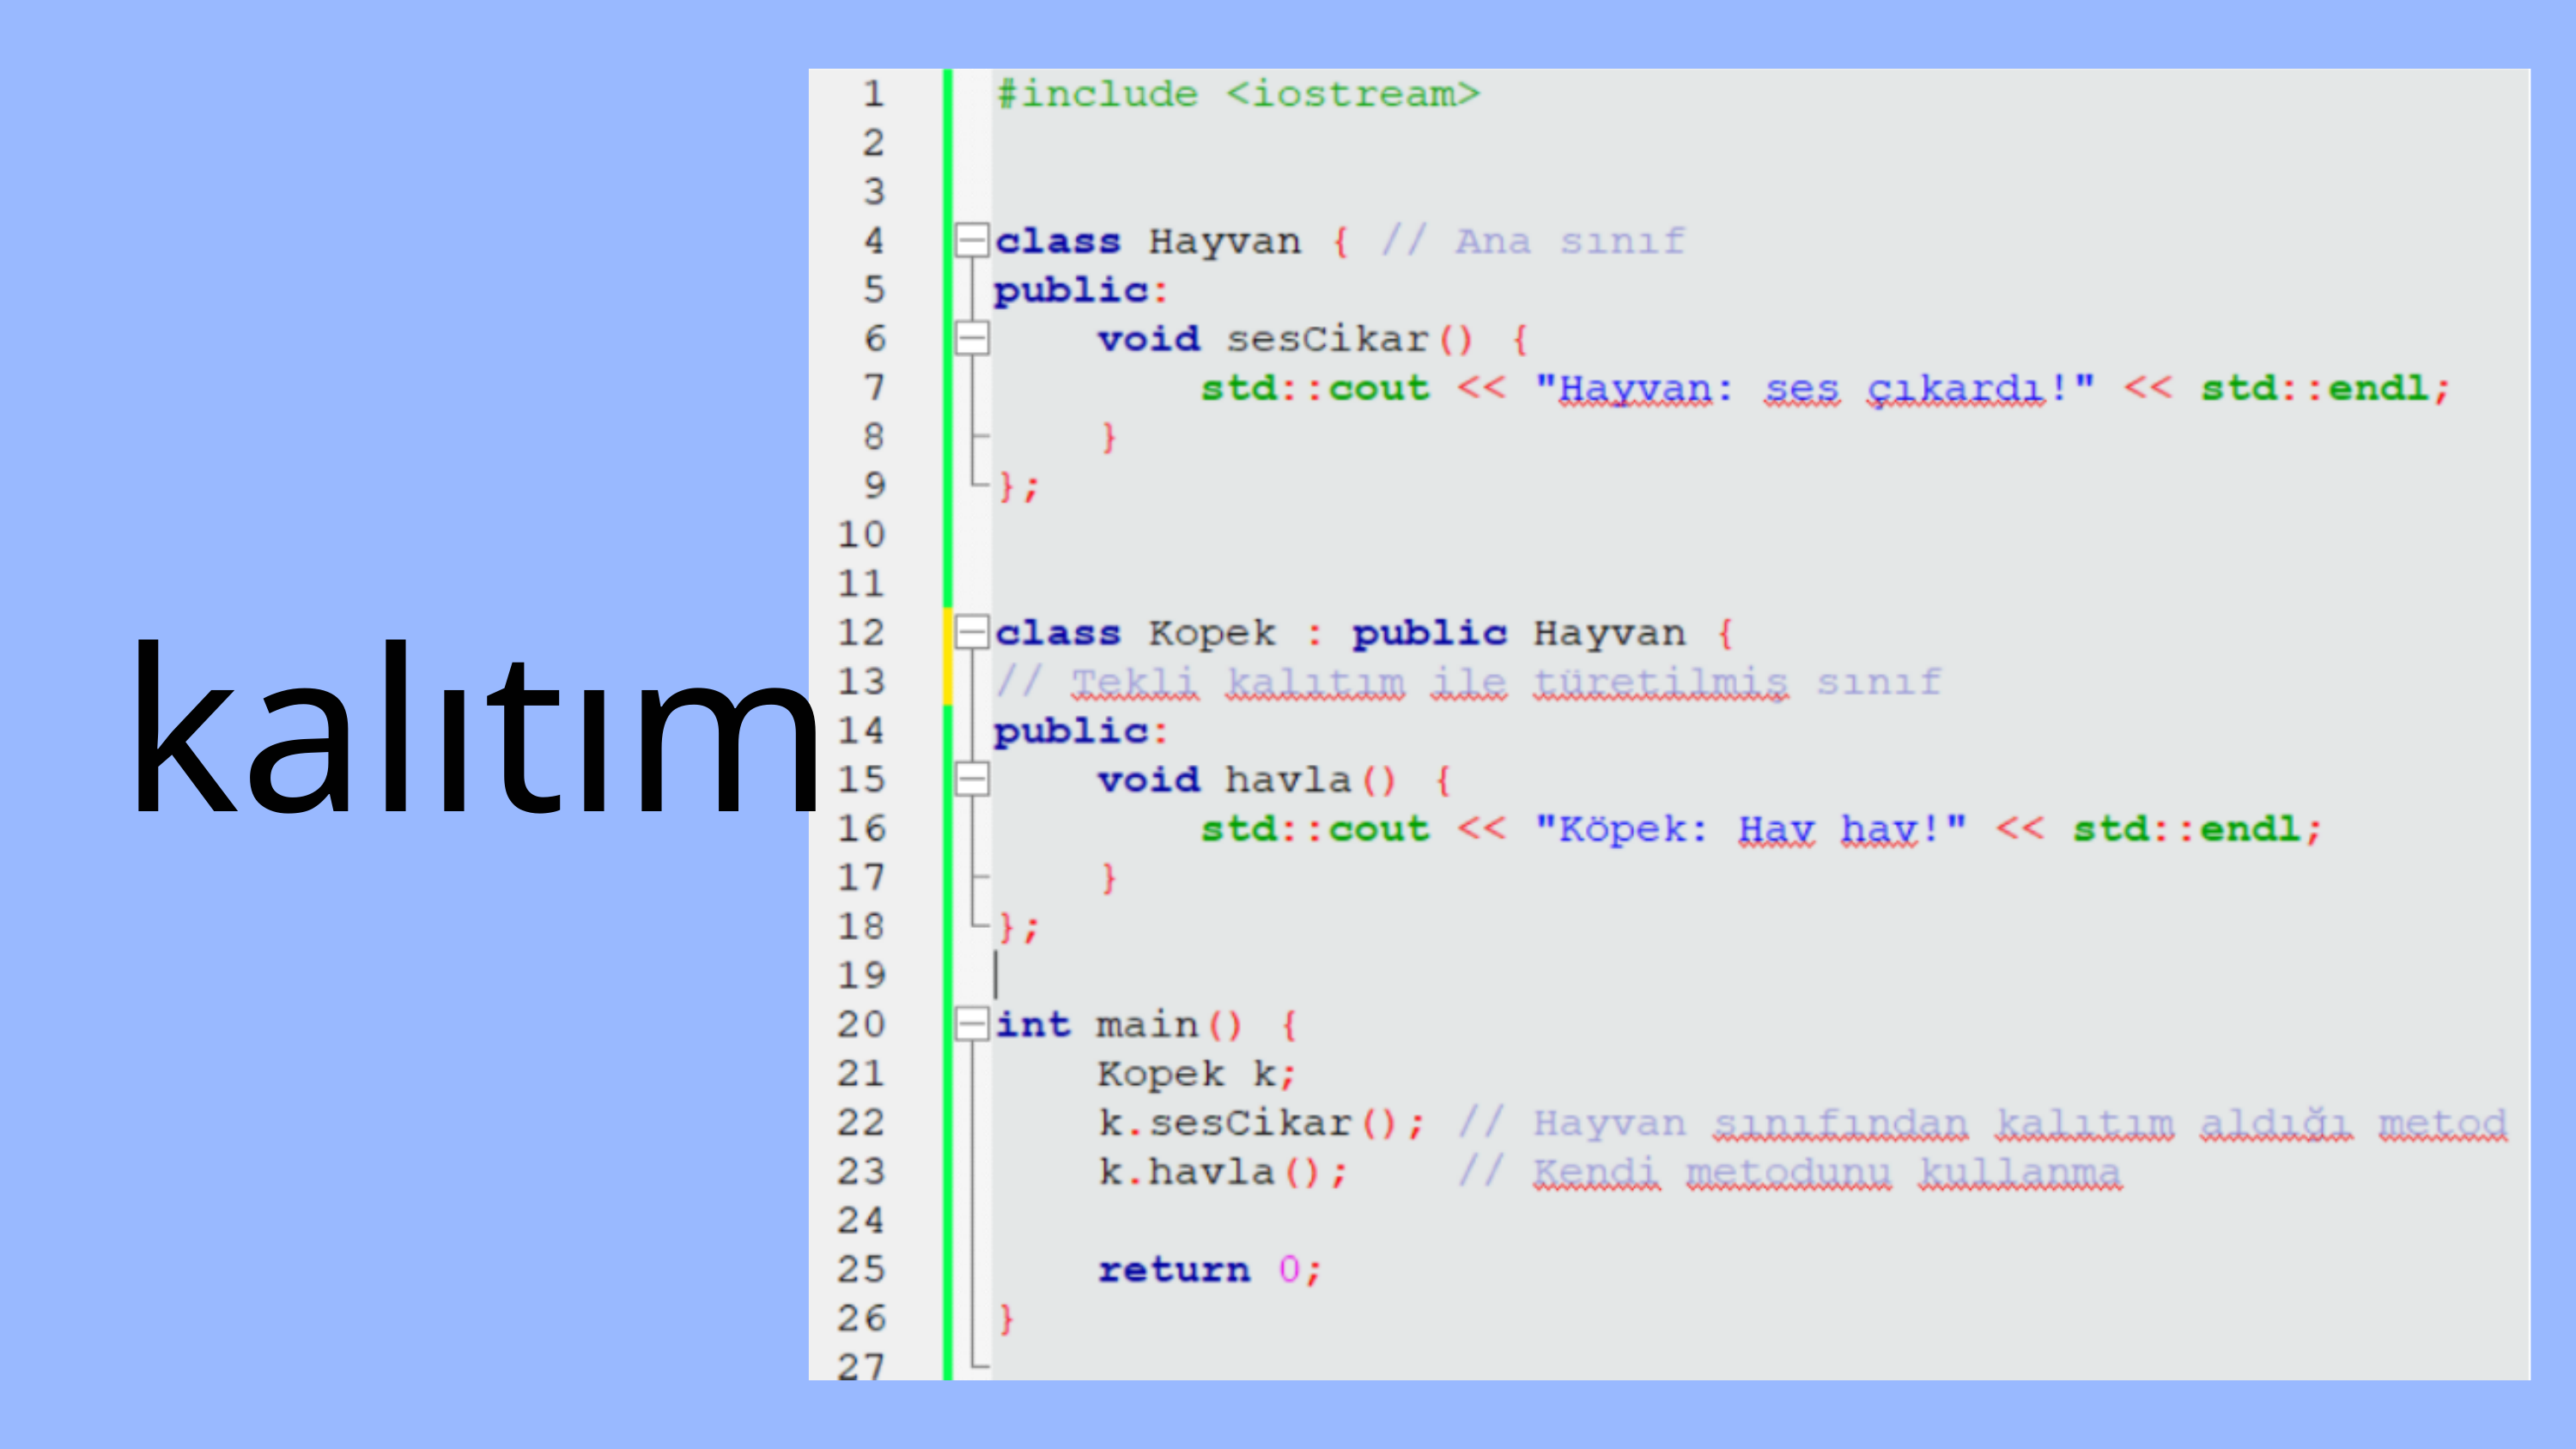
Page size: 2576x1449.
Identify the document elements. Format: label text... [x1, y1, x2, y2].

text_box [808, 69, 2531, 1380]
text_box kalıtım [119, 627, 1027, 857]
